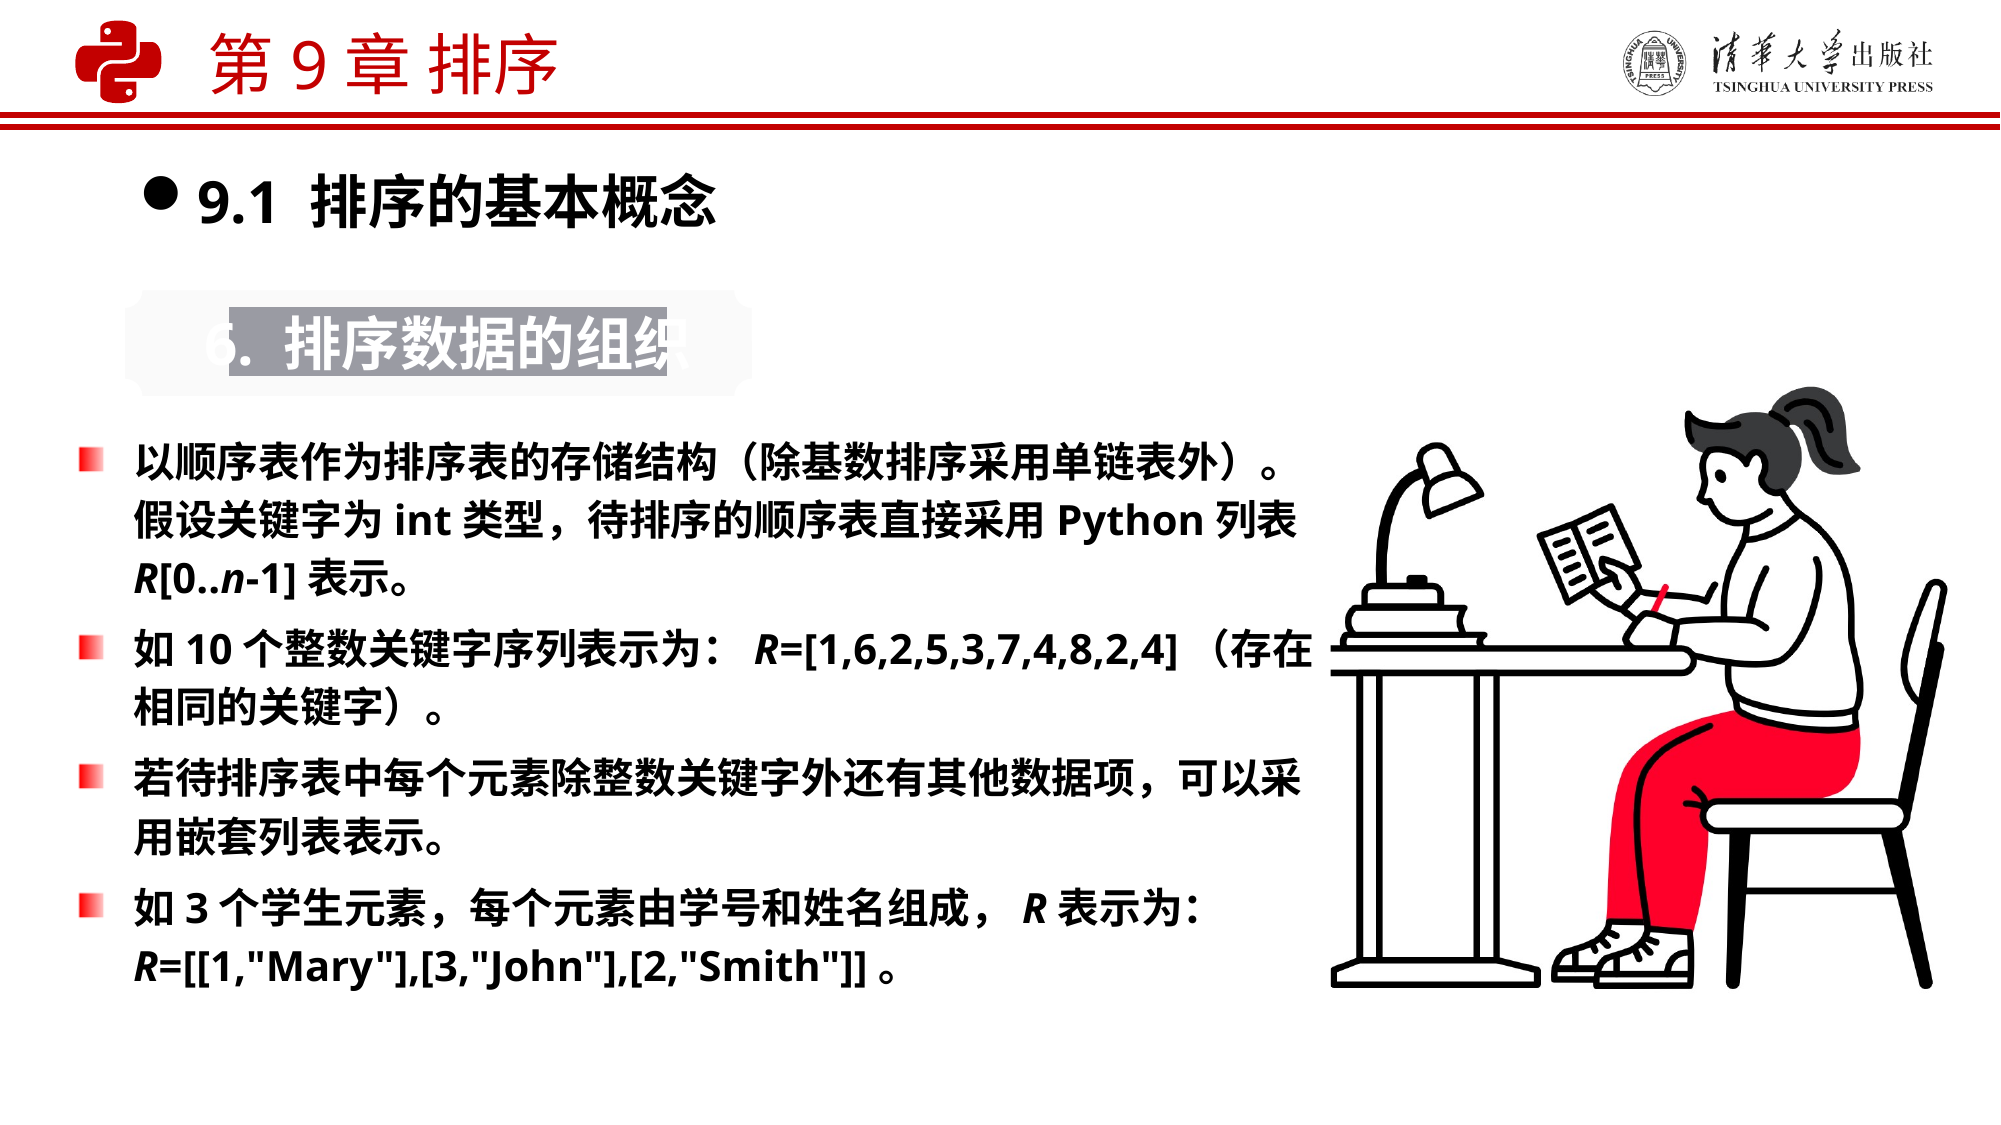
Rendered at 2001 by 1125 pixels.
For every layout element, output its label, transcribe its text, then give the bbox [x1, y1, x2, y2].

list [1287, 342, 1978, 1013]
text_box 以顺序表作为排序表的存储结构（除基数排序采用单链表外）。假设关键字为int类型，待排序的顺序表直接采用Python列表R[0..n-1]表示。 如10个整数关键字序列表示为：R=[1,6,2,5,3,7,4,8,2,4]（存在相同的关键字）。 若待排序表中每个元素除整数关键字外还有其他数据项，可以采用嵌套列表表示。 如3个学生元素，每个元素由学号和姓名组成，R表示为：R=[[1,"Mary"],[3,"John"],[2,"Smith"]]。 [41, 408, 1287, 1008]
text_box 9.1 排序的基本概念 [124, 157, 767, 243]
picture [77, 891, 107, 921]
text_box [124, 290, 752, 397]
picture [77, 445, 107, 475]
picture [77, 762, 107, 792]
picture [77, 633, 107, 663]
text_box 第9章 排序 [193, 15, 1037, 110]
